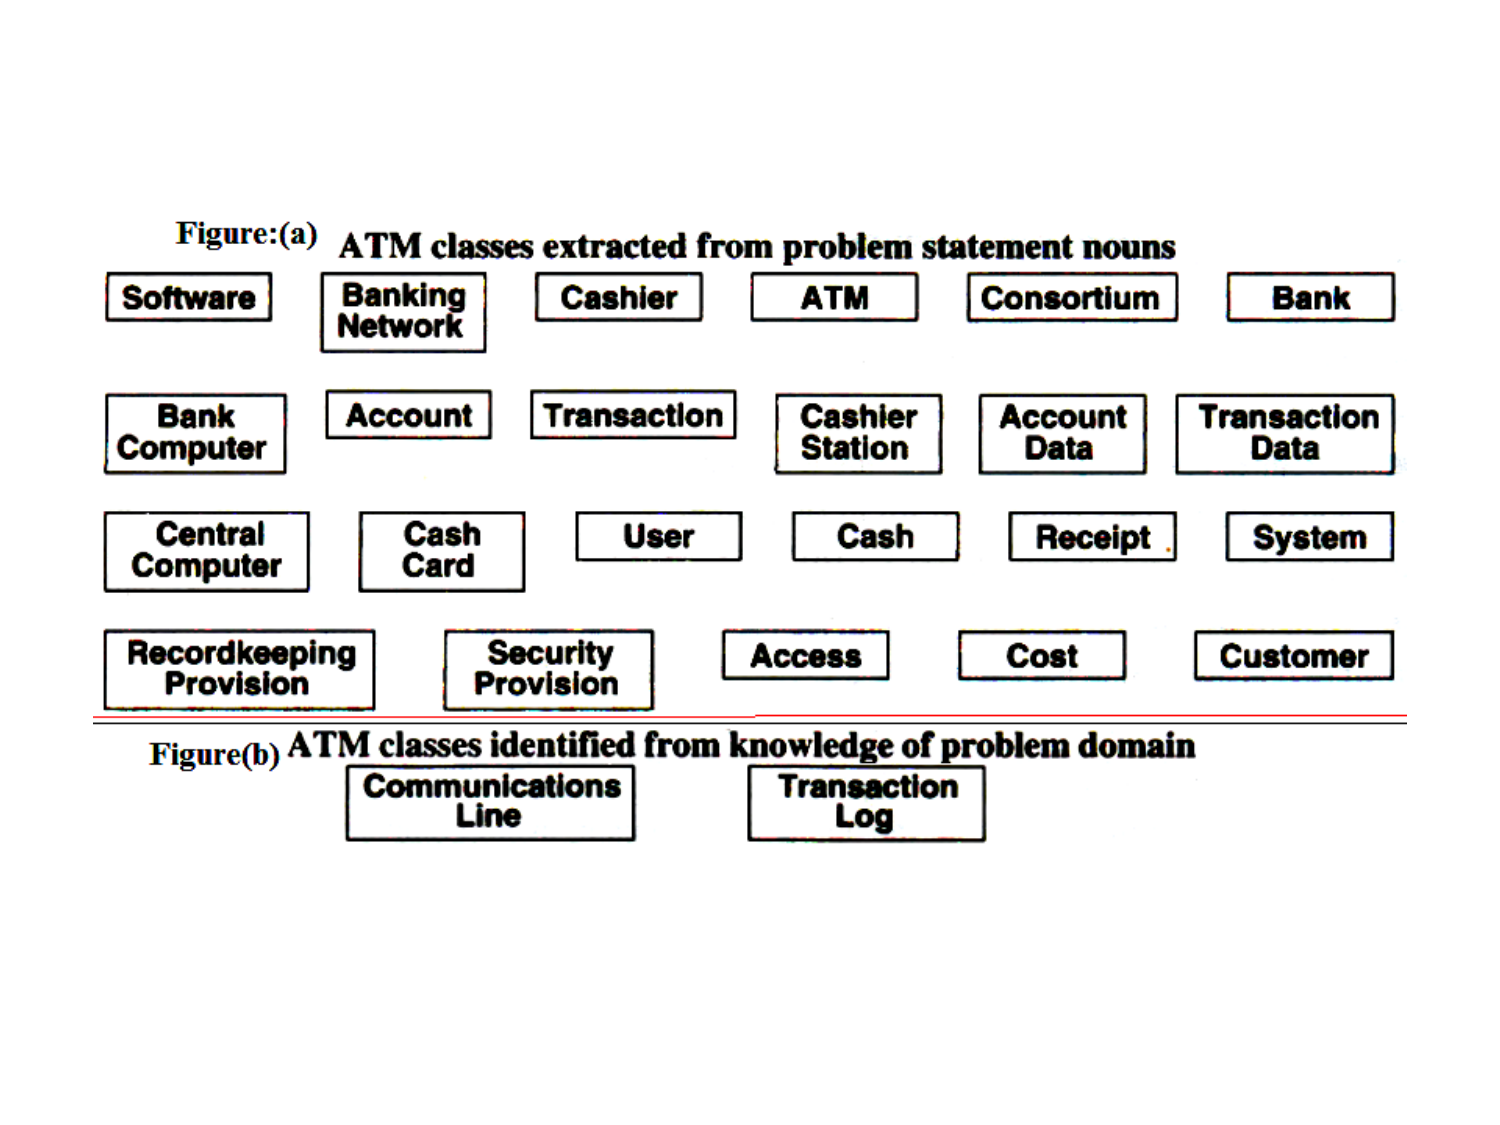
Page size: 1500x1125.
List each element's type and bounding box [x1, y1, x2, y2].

list [92, 208, 1408, 859]
